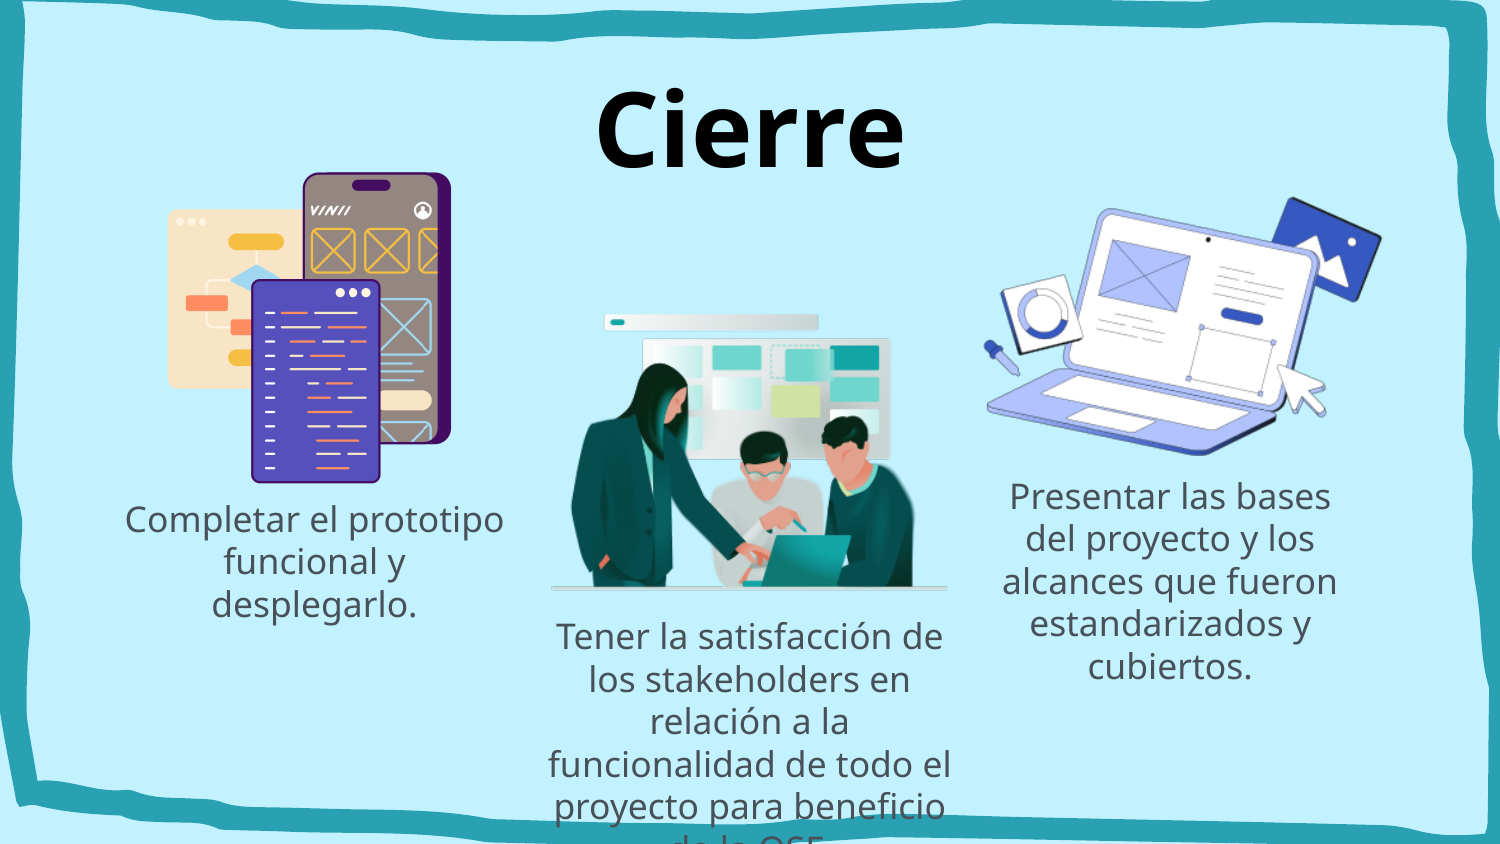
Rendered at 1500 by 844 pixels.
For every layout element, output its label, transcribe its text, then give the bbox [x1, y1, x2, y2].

title Cierre [118, 79, 1382, 174]
picture [529, 93, 1417, 600]
picture [133, 126, 496, 527]
text_box Tener la satisfacción de los stakeholders en relación a la funcionalidad de todo el proyecto para beneficio de la OSF. [520, 599, 980, 844]
text_box Presentar las bases del proyecto y los alcances que fueron estandarizados y cubiertos. [983, 570, 1358, 702]
text_box Completar el prototipo funcional y desplegarlo. [101, 481, 524, 560]
